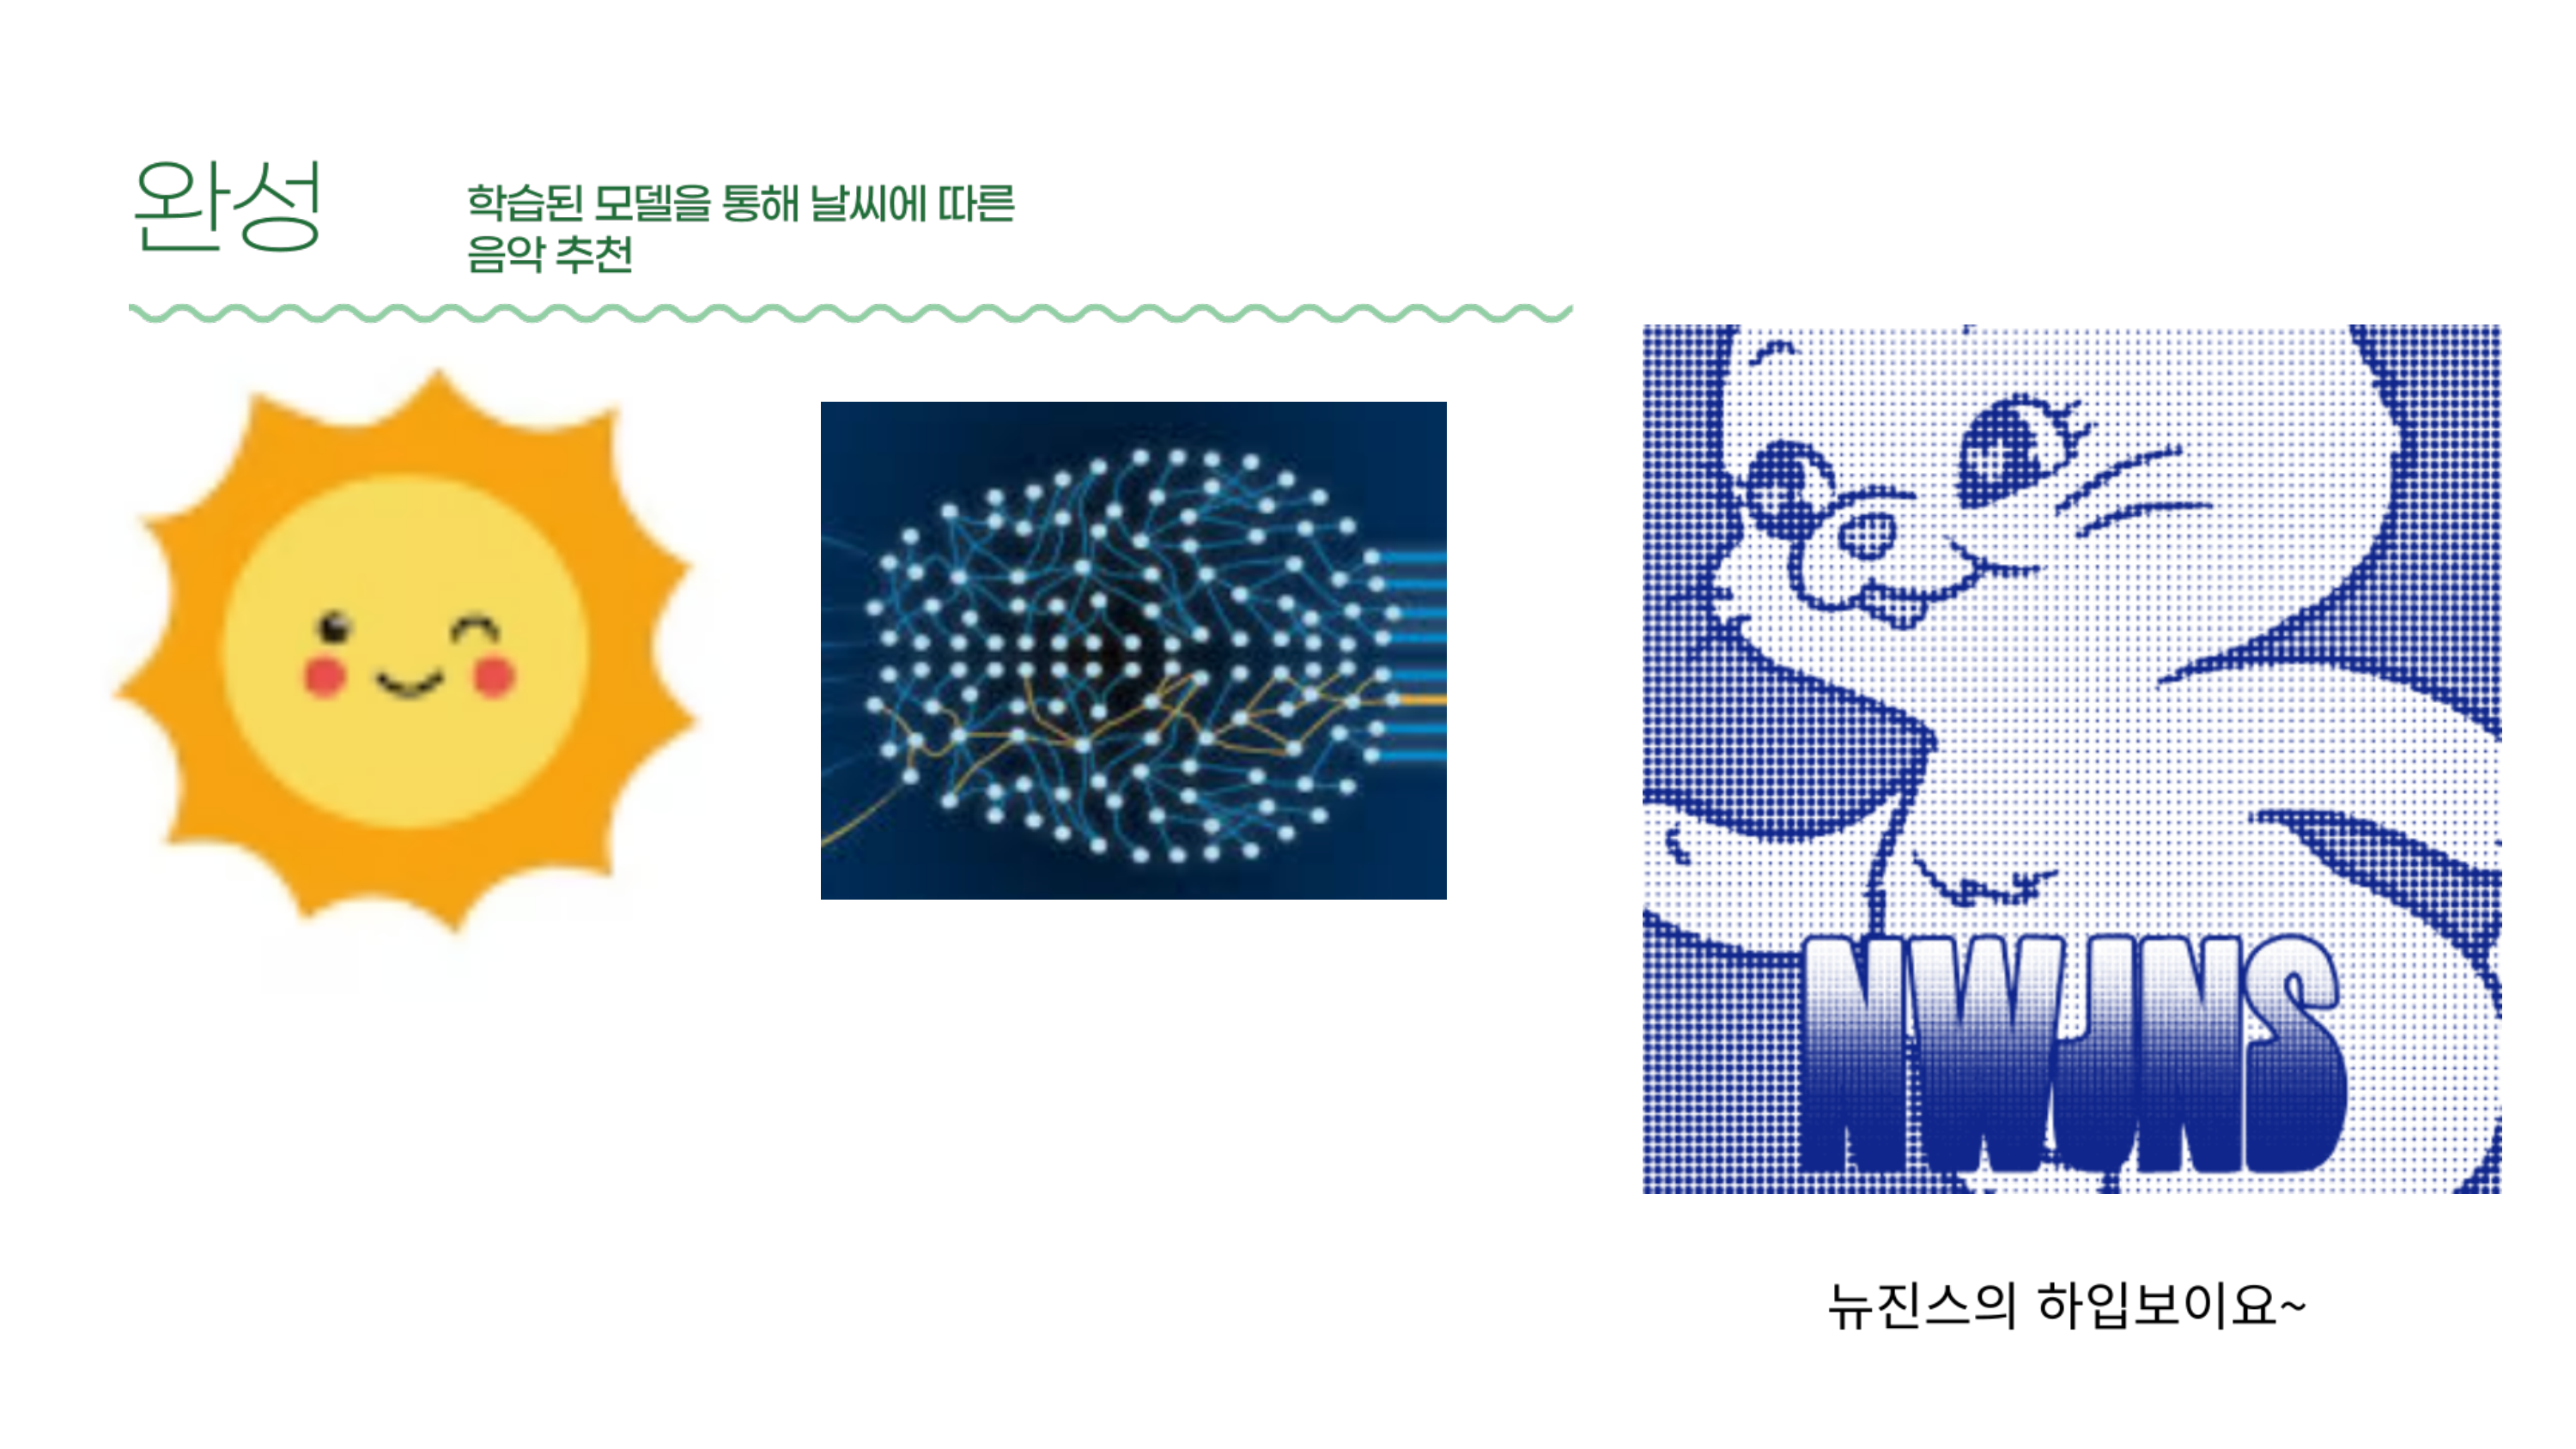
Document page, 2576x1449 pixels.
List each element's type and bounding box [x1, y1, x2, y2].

picture [93, 88, 429, 369]
picture [1808, 1249, 2360, 1396]
picture [452, 161, 1065, 302]
text_box [820, 402, 1447, 900]
text_box [129, 302, 1574, 325]
text_box [0, 215, 822, 1086]
text_box [1643, 324, 2503, 1194]
